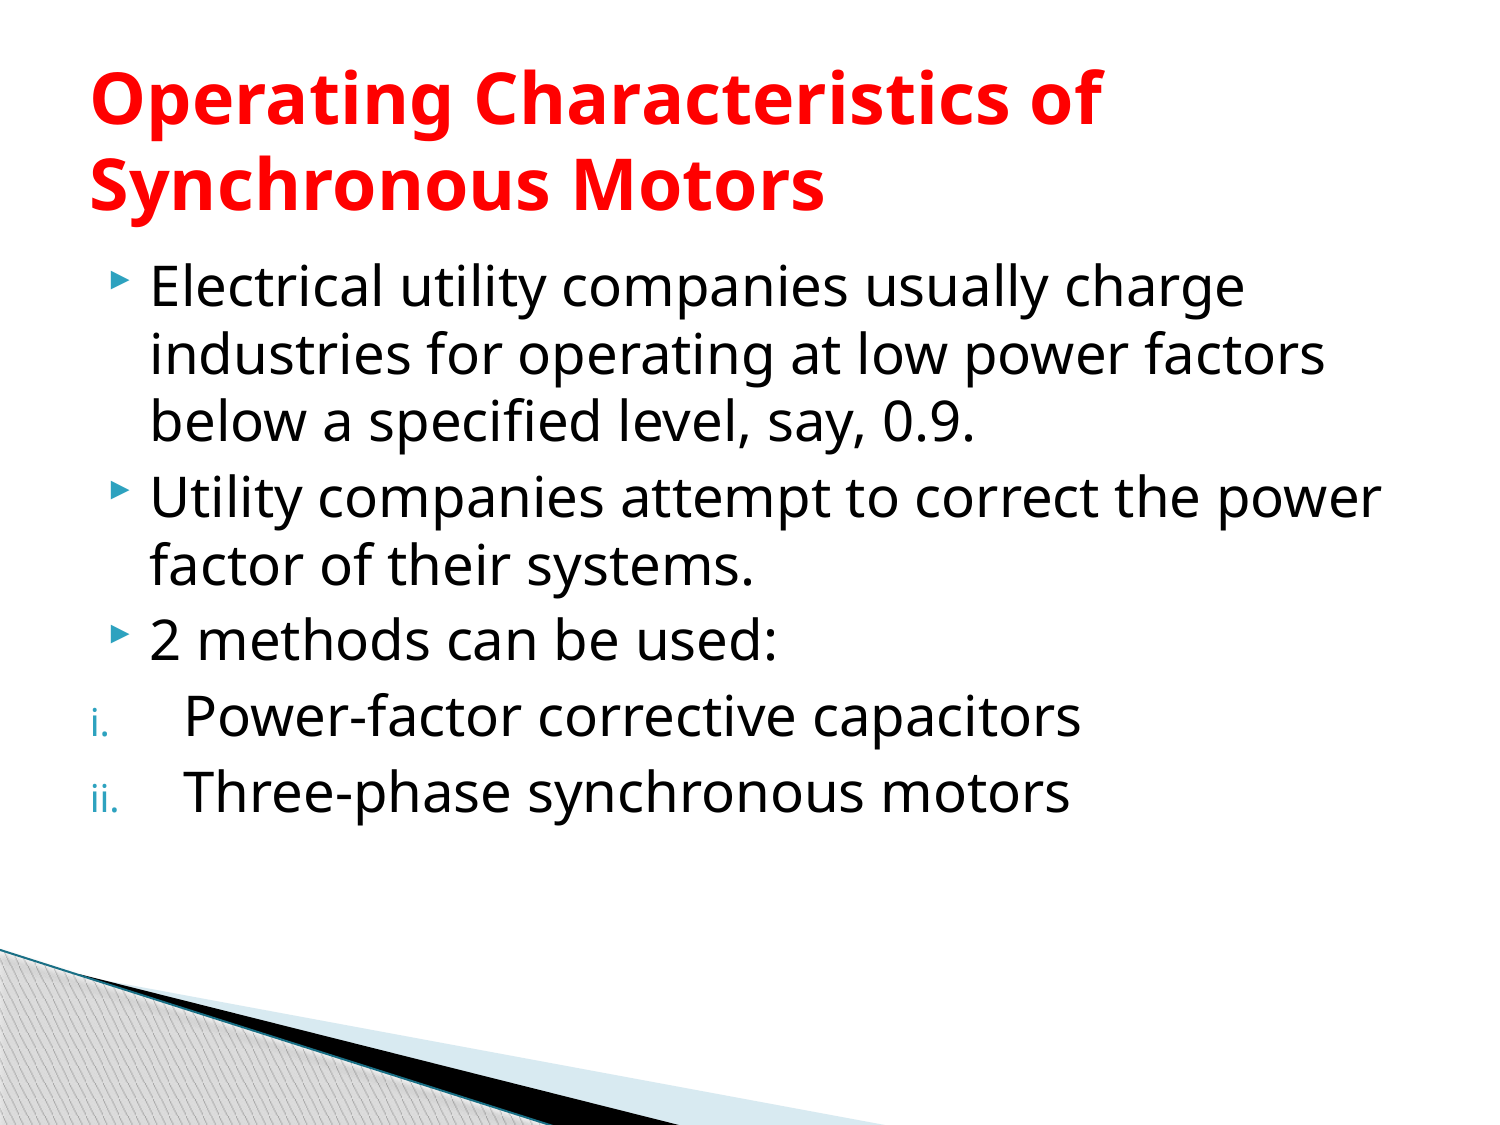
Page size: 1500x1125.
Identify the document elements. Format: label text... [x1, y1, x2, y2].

title Operating Characteristics of Synchronous Motors [75, 45, 1425, 233]
list Electrical utility companies usually charge industries for operating at low power factors below a specified level, say, 0.9. Utility companies attempt to correct the power factor of their systems. 2 methods can be used: Power-factor corrective capacitors Three-phase synchronous motors [75, 243, 1425, 986]
